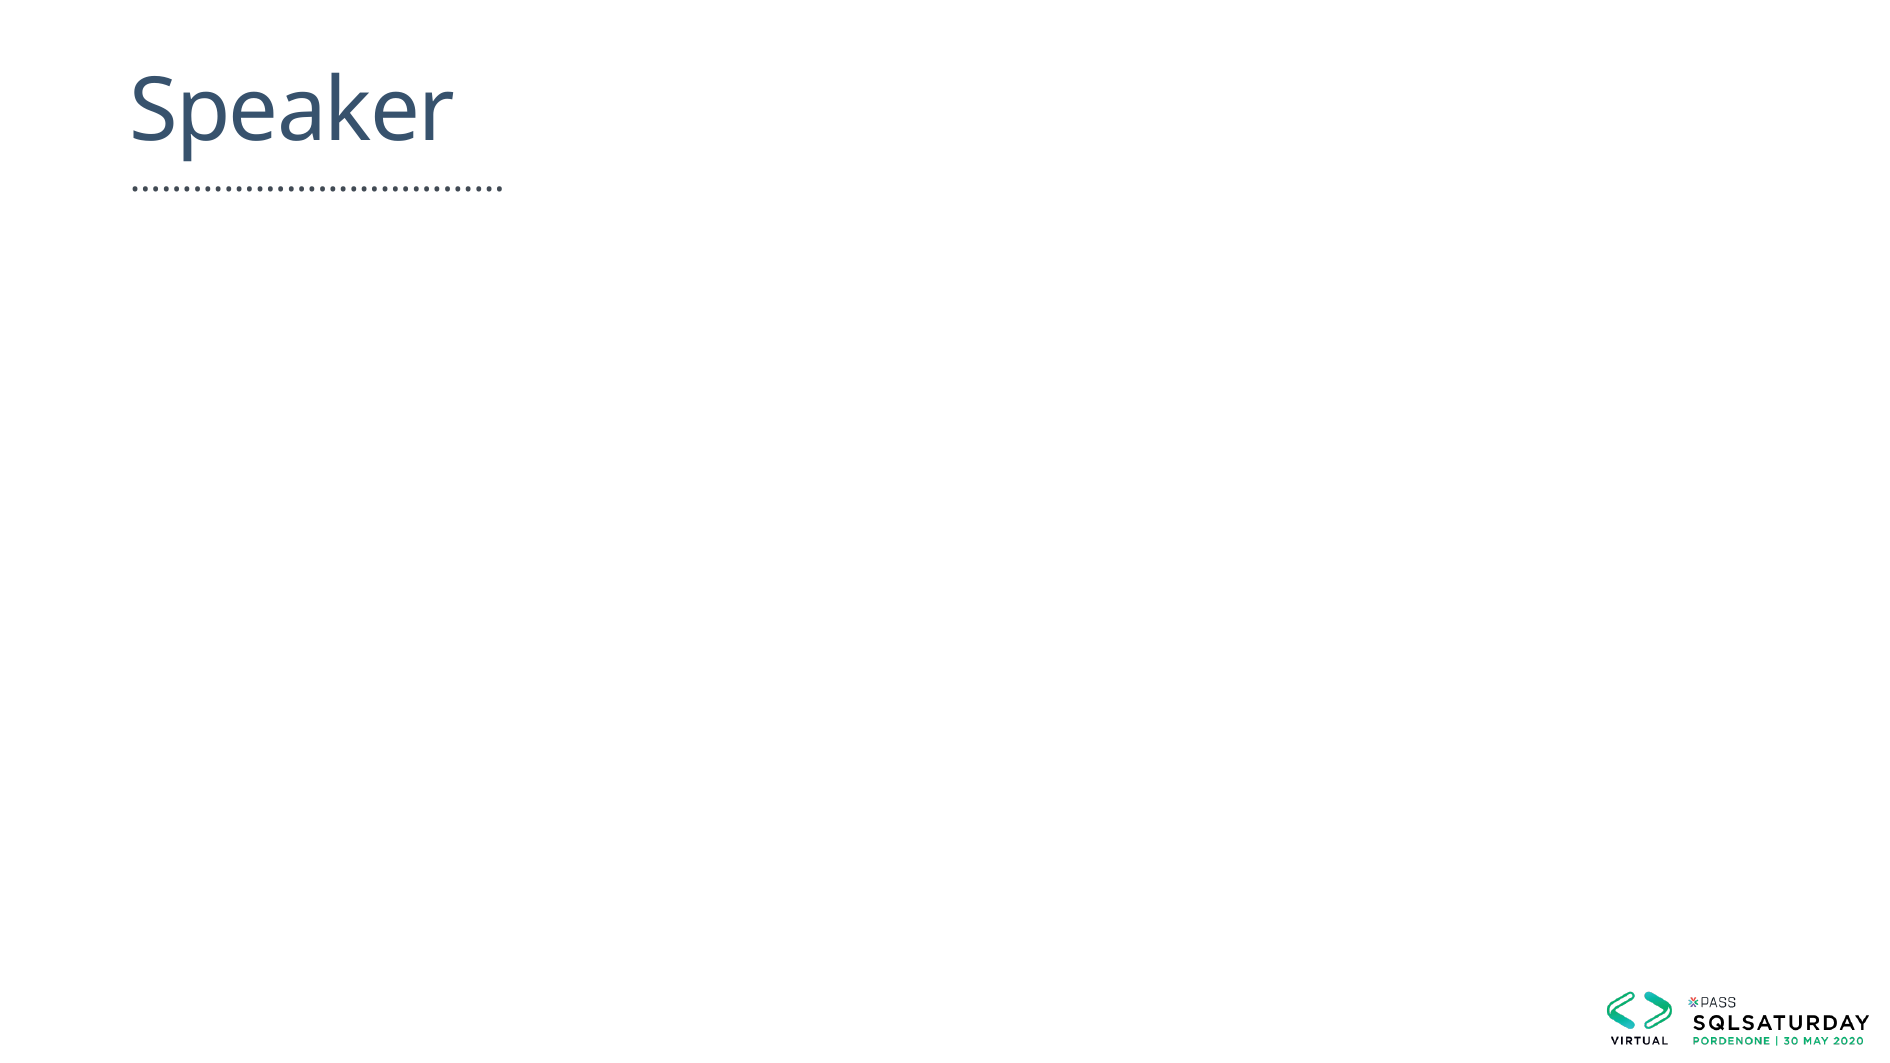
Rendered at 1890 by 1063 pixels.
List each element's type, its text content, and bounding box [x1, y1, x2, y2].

list ……………………………… [129, 152, 1517, 901]
title Speaker [129, 56, 1821, 154]
picture [1578, 978, 1890, 1063]
